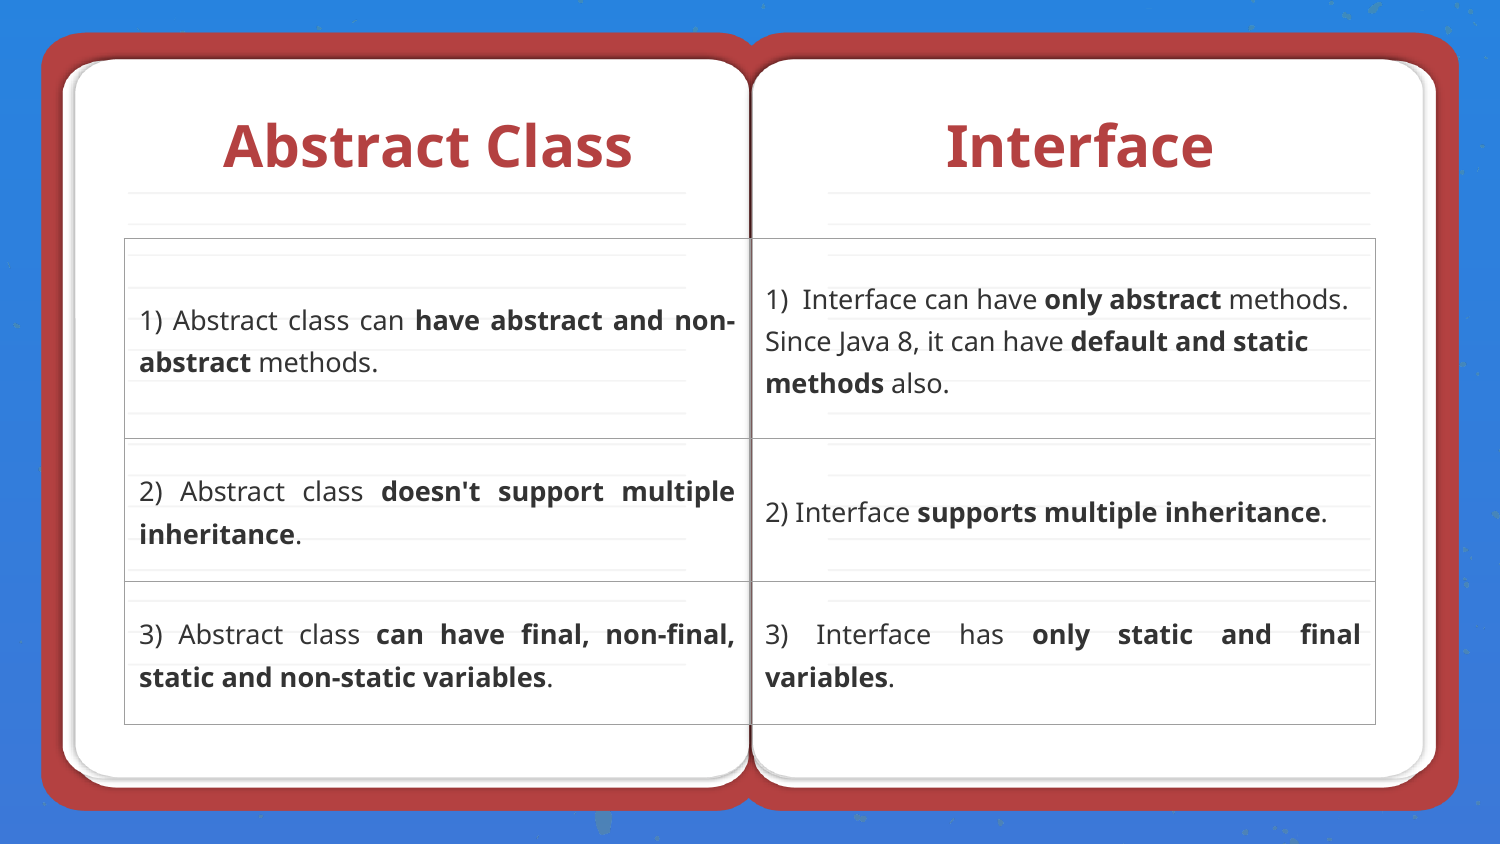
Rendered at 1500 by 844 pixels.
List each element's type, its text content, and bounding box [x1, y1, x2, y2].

table_header 1) Interface can have only abstract methods. Since Java 8, it can have default and static methods also. [751, 239, 1375, 438]
table_header 1) Abstract class can have abstract and non-abstract methods. [125, 239, 749, 438]
title Interface [931, 108, 1326, 202]
table_cell 2) Interface supports multiple inheritance. [751, 439, 1375, 581]
title Abstract Class [208, 108, 671, 202]
table_cell 2) Abstract class doesn't support multiple inheritance. [125, 439, 749, 581]
table_cell 3) Interface has only static and final variables. [751, 582, 1375, 724]
picture [41, 32, 1459, 811]
table_cell 3) Abstract class can have final, non-final, static and non-static variables. [125, 582, 749, 724]
